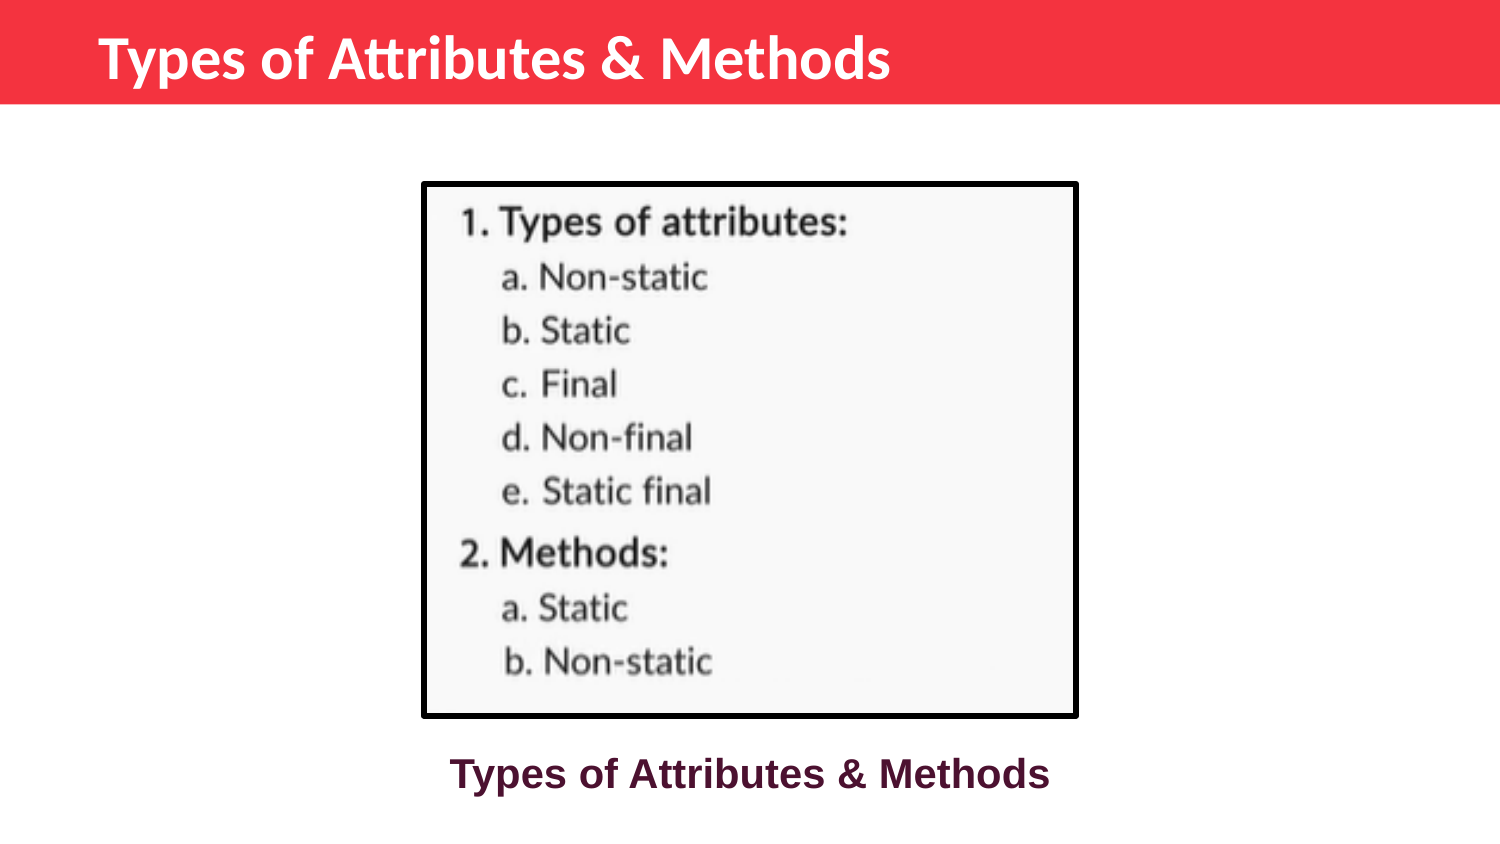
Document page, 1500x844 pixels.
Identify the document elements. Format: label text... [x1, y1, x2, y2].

picture [426, 186, 1074, 713]
text_box [83, 150, 1398, 571]
text_box Types of Attributes & Methods [83, 2, 1060, 138]
text_box Types of Attributes & Methods [367, 731, 1133, 810]
text_box [0, 0, 1500, 105]
